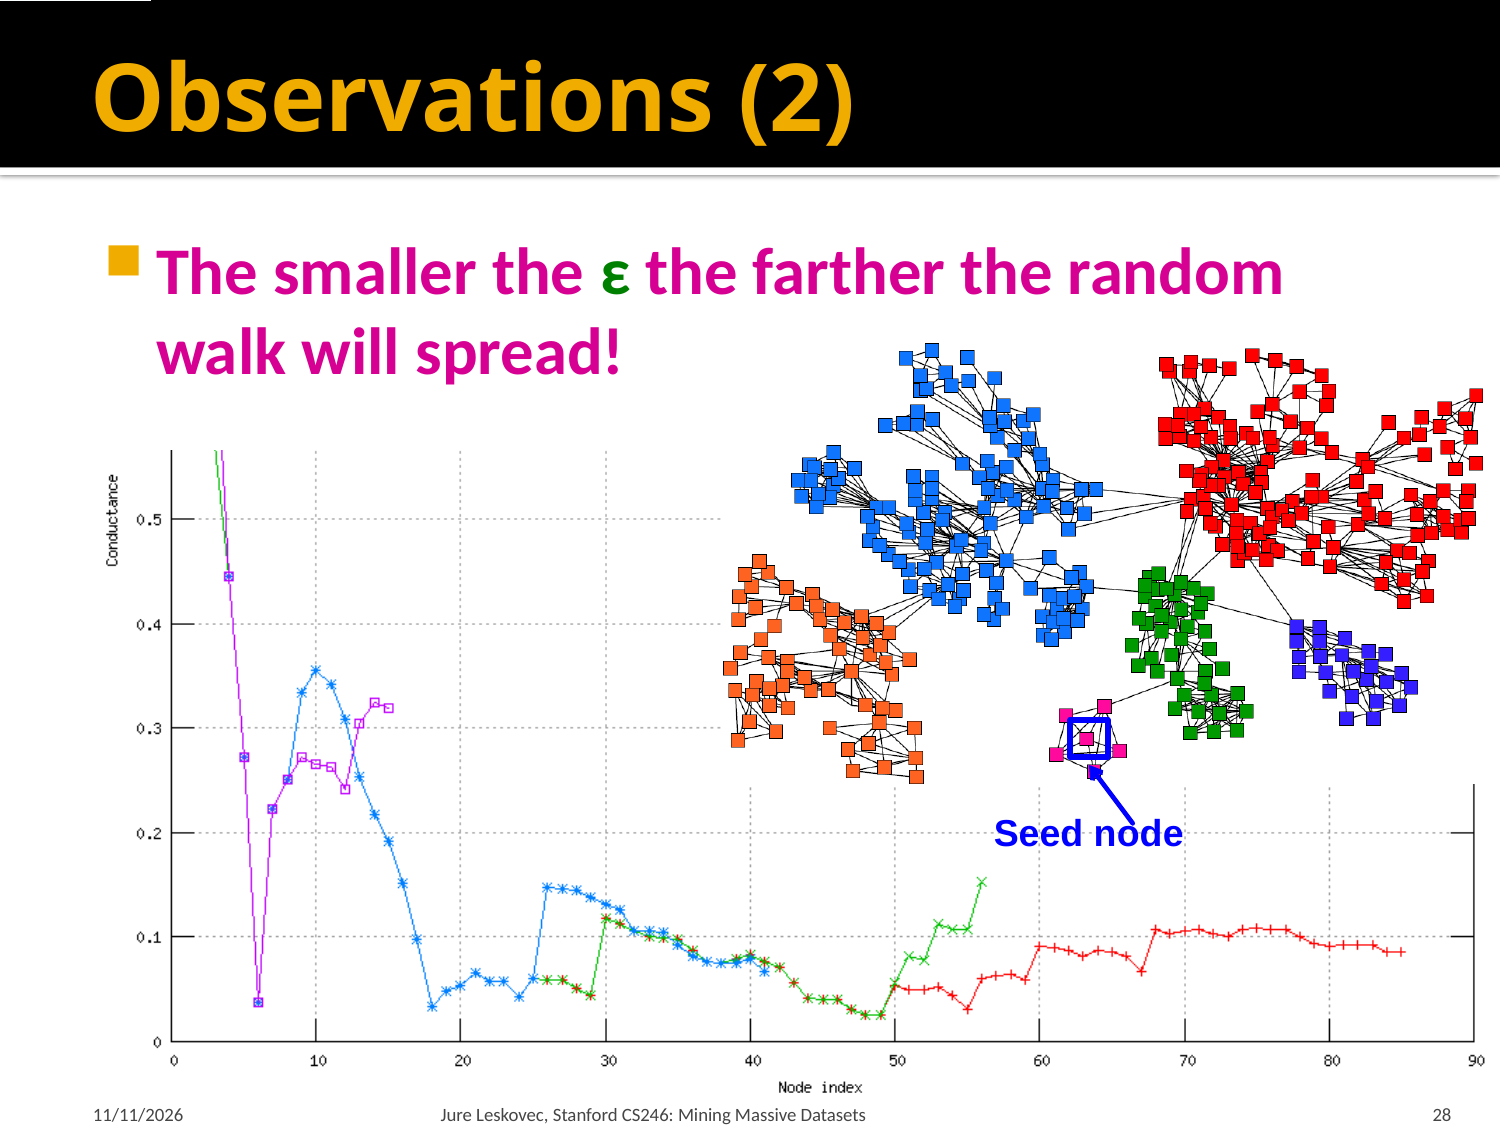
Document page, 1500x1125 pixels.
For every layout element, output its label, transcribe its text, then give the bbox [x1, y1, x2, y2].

title Observations (2) [75, 12, 1425, 175]
footer Jure Leskovec, Stanford CS246: Mining Massive Datasets [433, 1109, 1337, 1125]
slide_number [75, 1080, 425, 1125]
picture [98, 342, 1500, 1100]
list The smaller the ε the farther the random walk will spread! [75, 212, 1425, 700]
slide_number 28 [1345, 1109, 1467, 1125]
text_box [1088, 764, 1133, 824]
